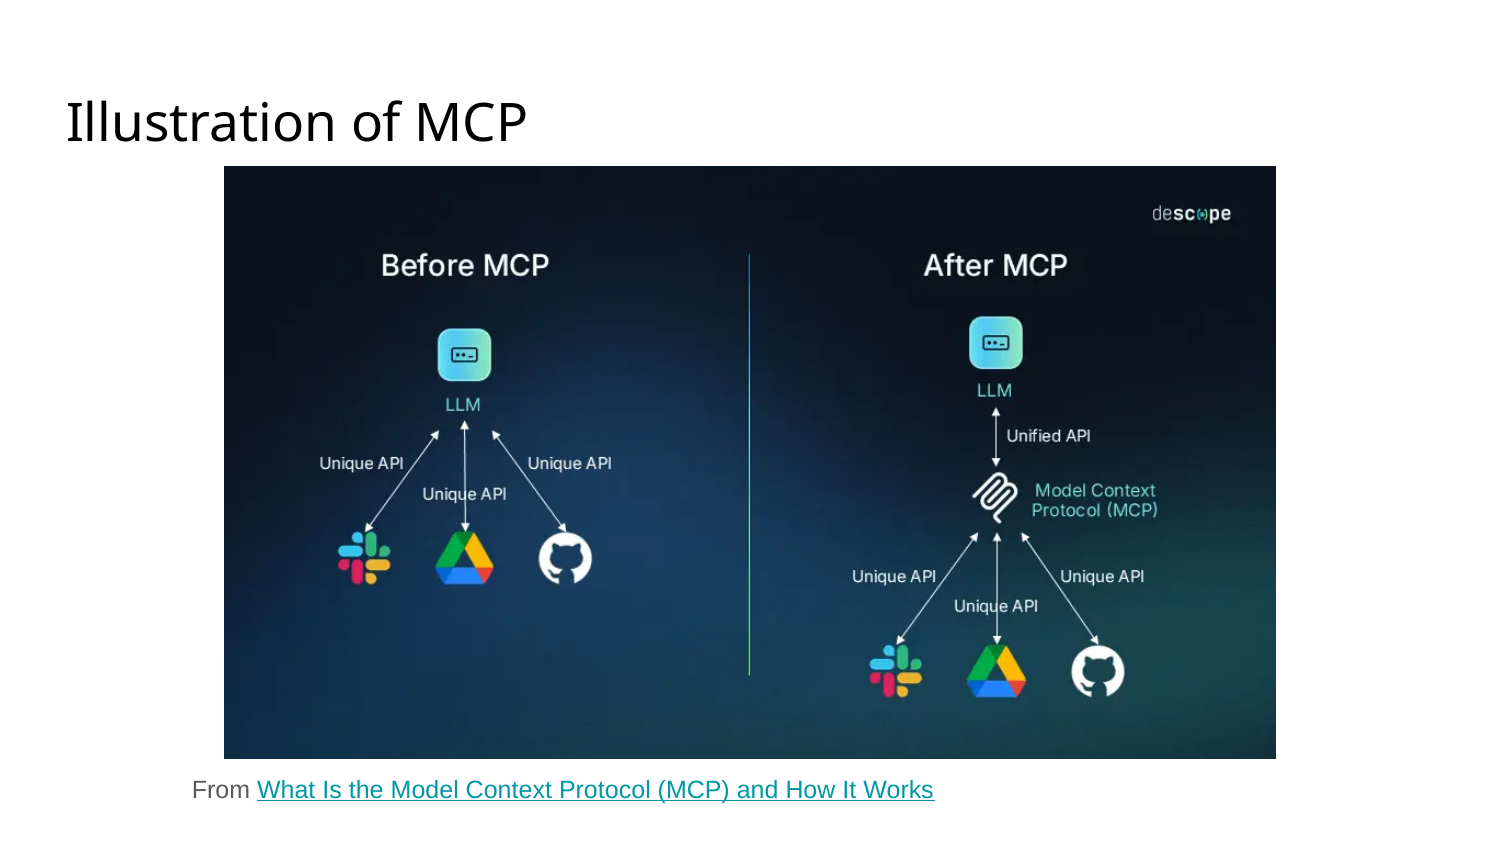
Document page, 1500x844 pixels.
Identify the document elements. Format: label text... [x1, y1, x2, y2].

text_box From What Is the Model Context Protocol (MCP) and How It Works [176, 758, 1140, 822]
title Illustration of MCP [51, 72, 1449, 167]
picture [223, 166, 1276, 759]
